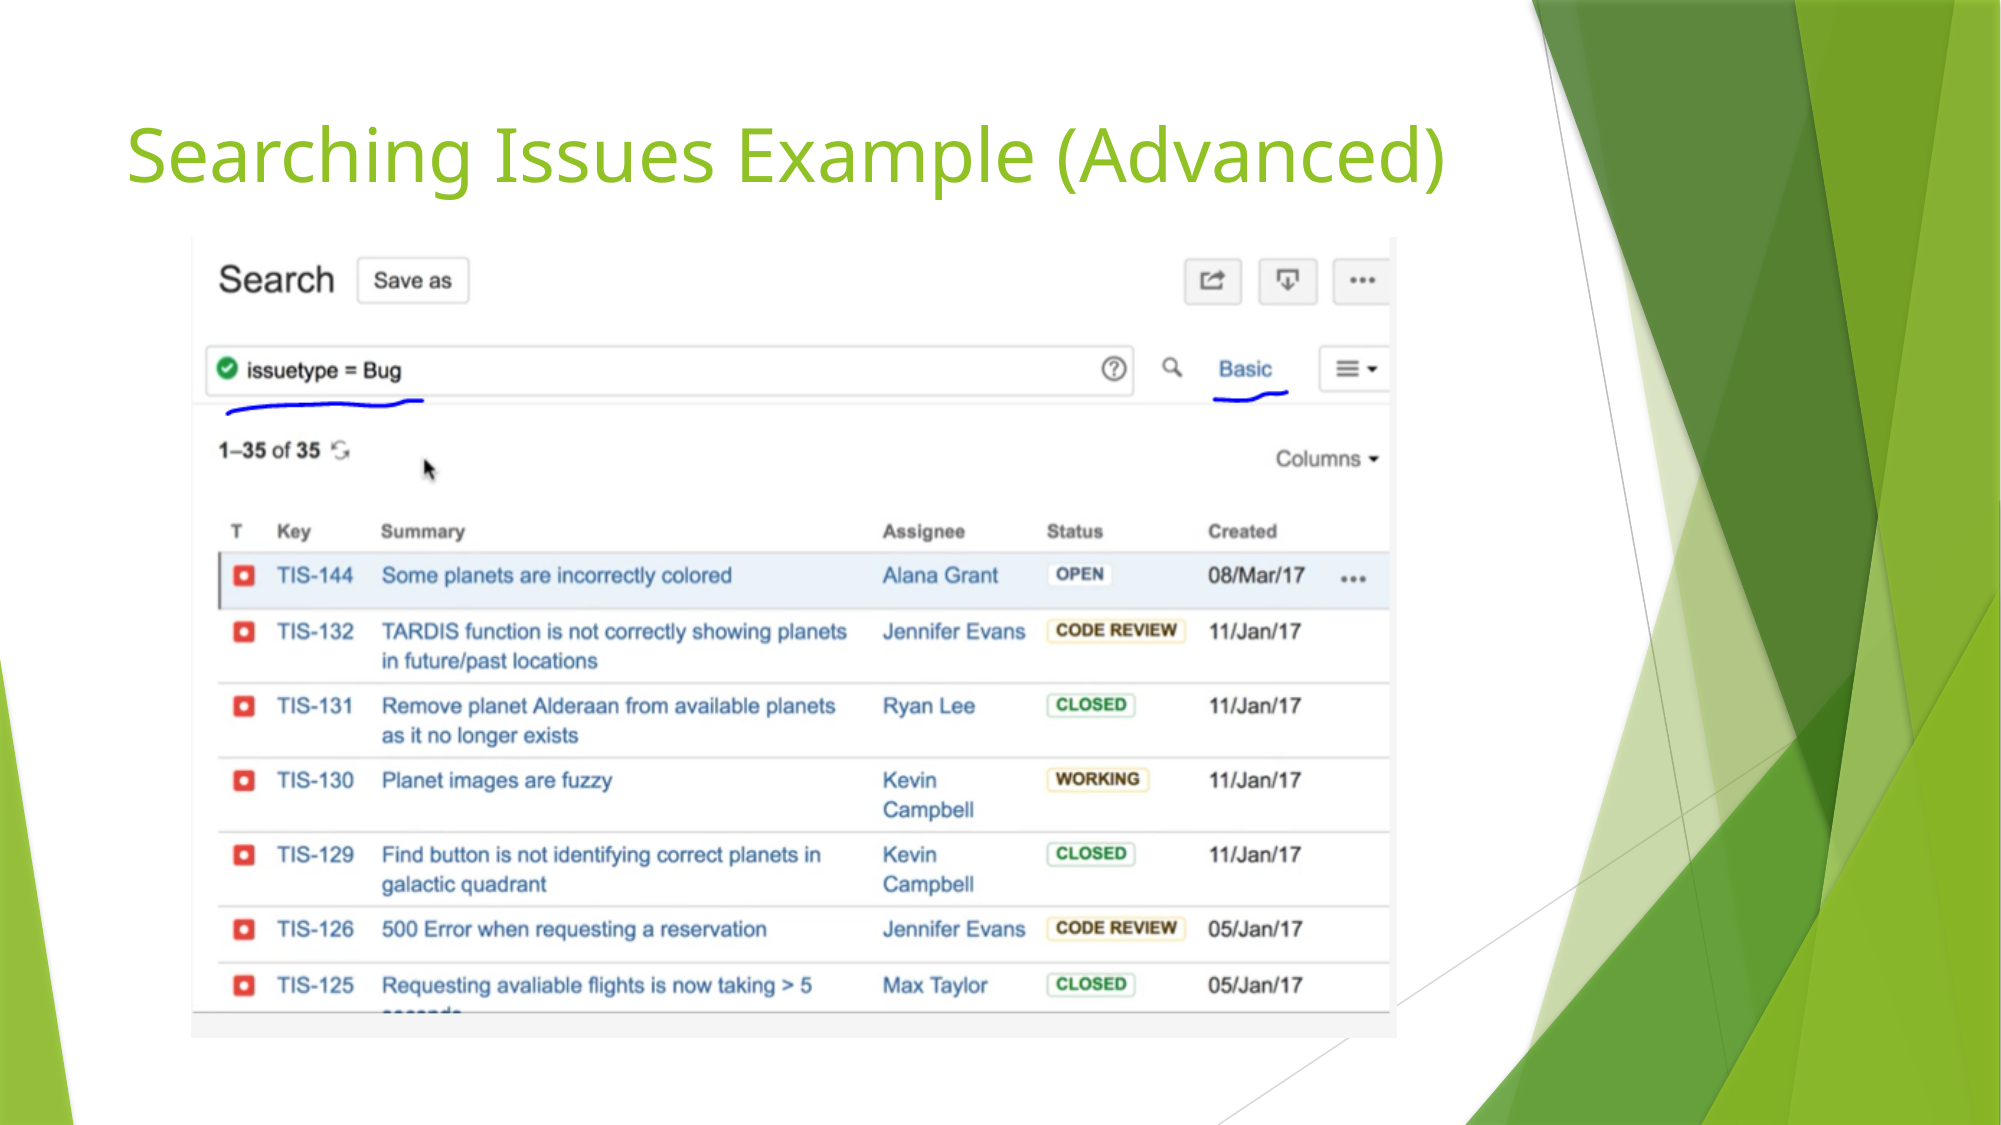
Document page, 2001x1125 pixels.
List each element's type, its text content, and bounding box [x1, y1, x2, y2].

title Searching Issues Example (Advanced) [111, 99, 1522, 317]
picture [190, 237, 1398, 1038]
